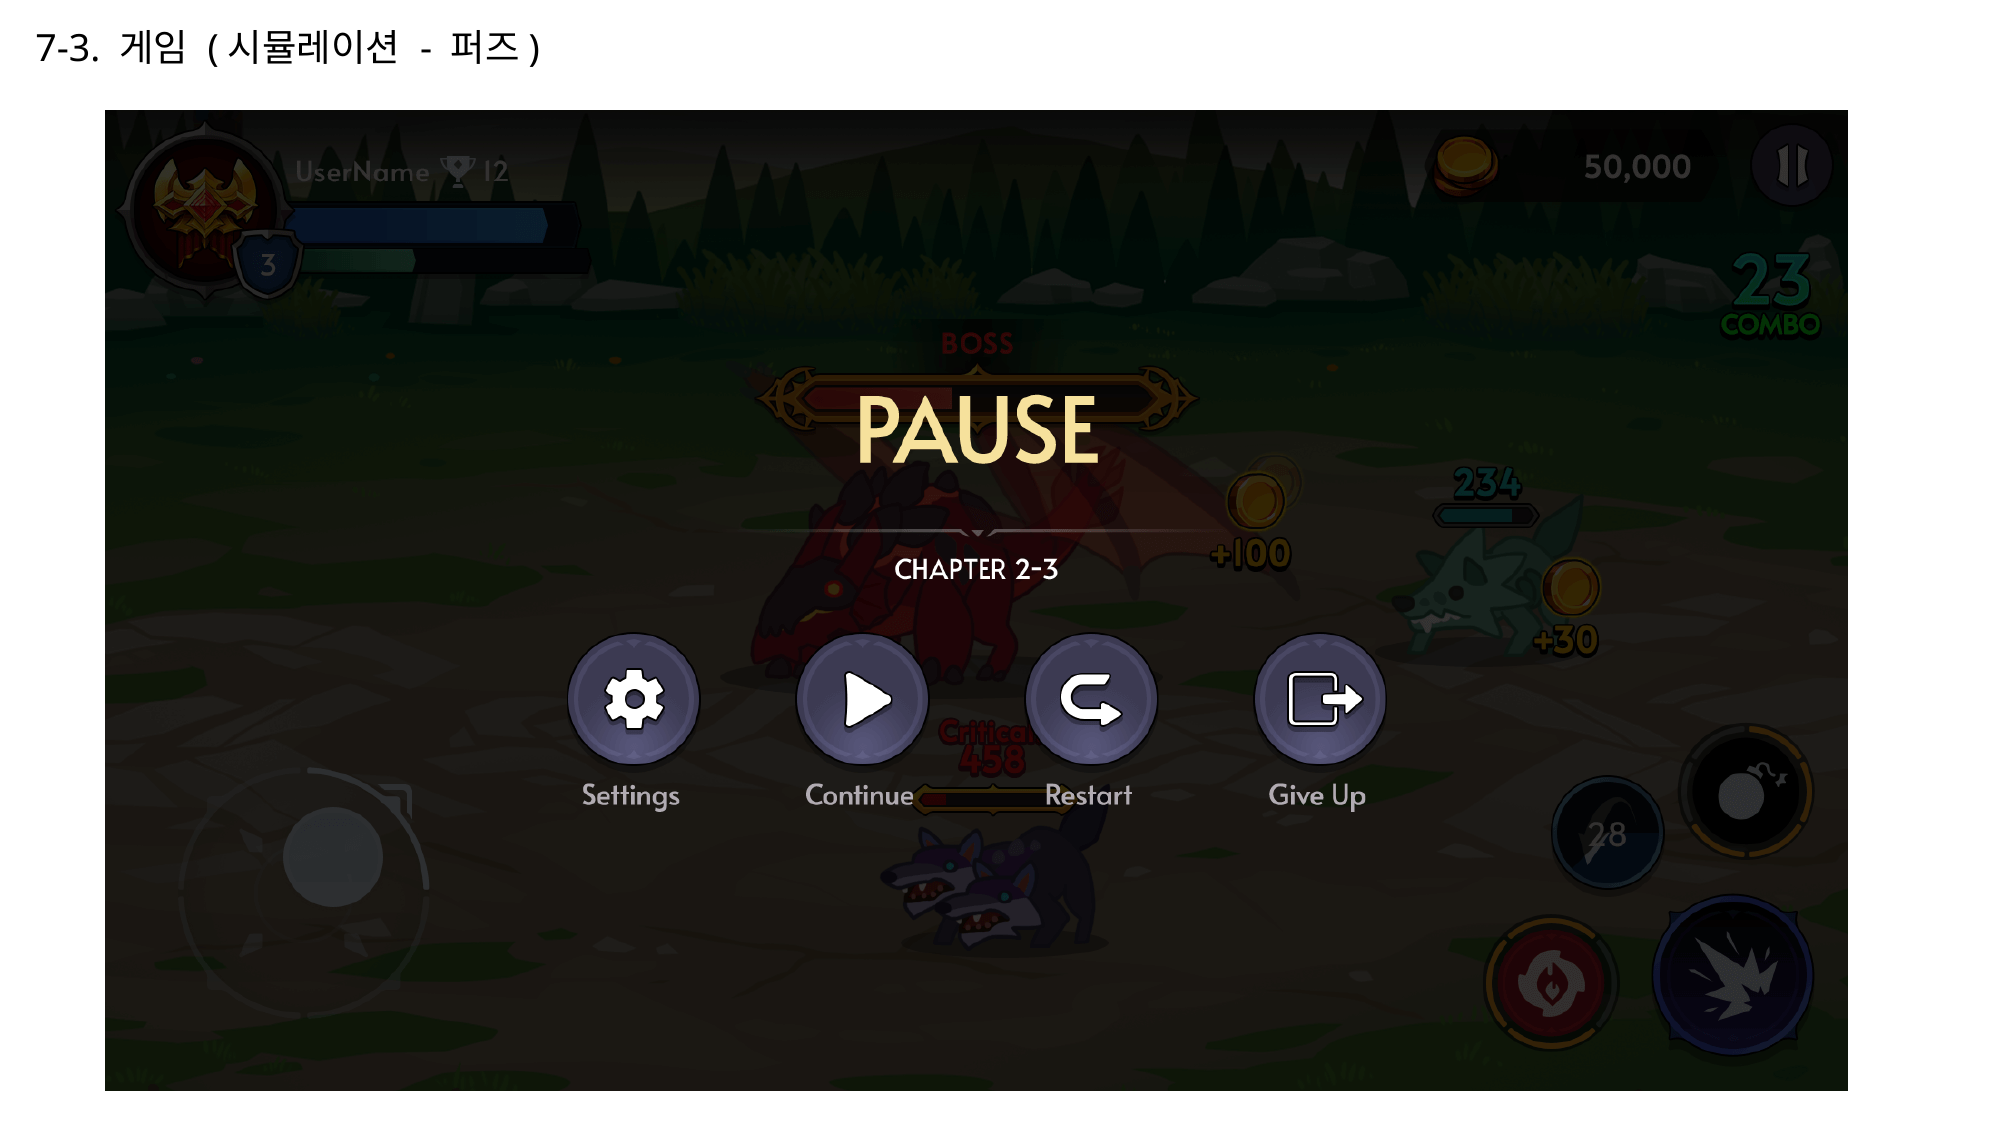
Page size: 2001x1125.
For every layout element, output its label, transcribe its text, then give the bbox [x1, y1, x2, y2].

text_box 7-3. 게임 (시뮬레이션 - 퍼즈) [20, 16, 1877, 76]
picture [105, 110, 1848, 1092]
